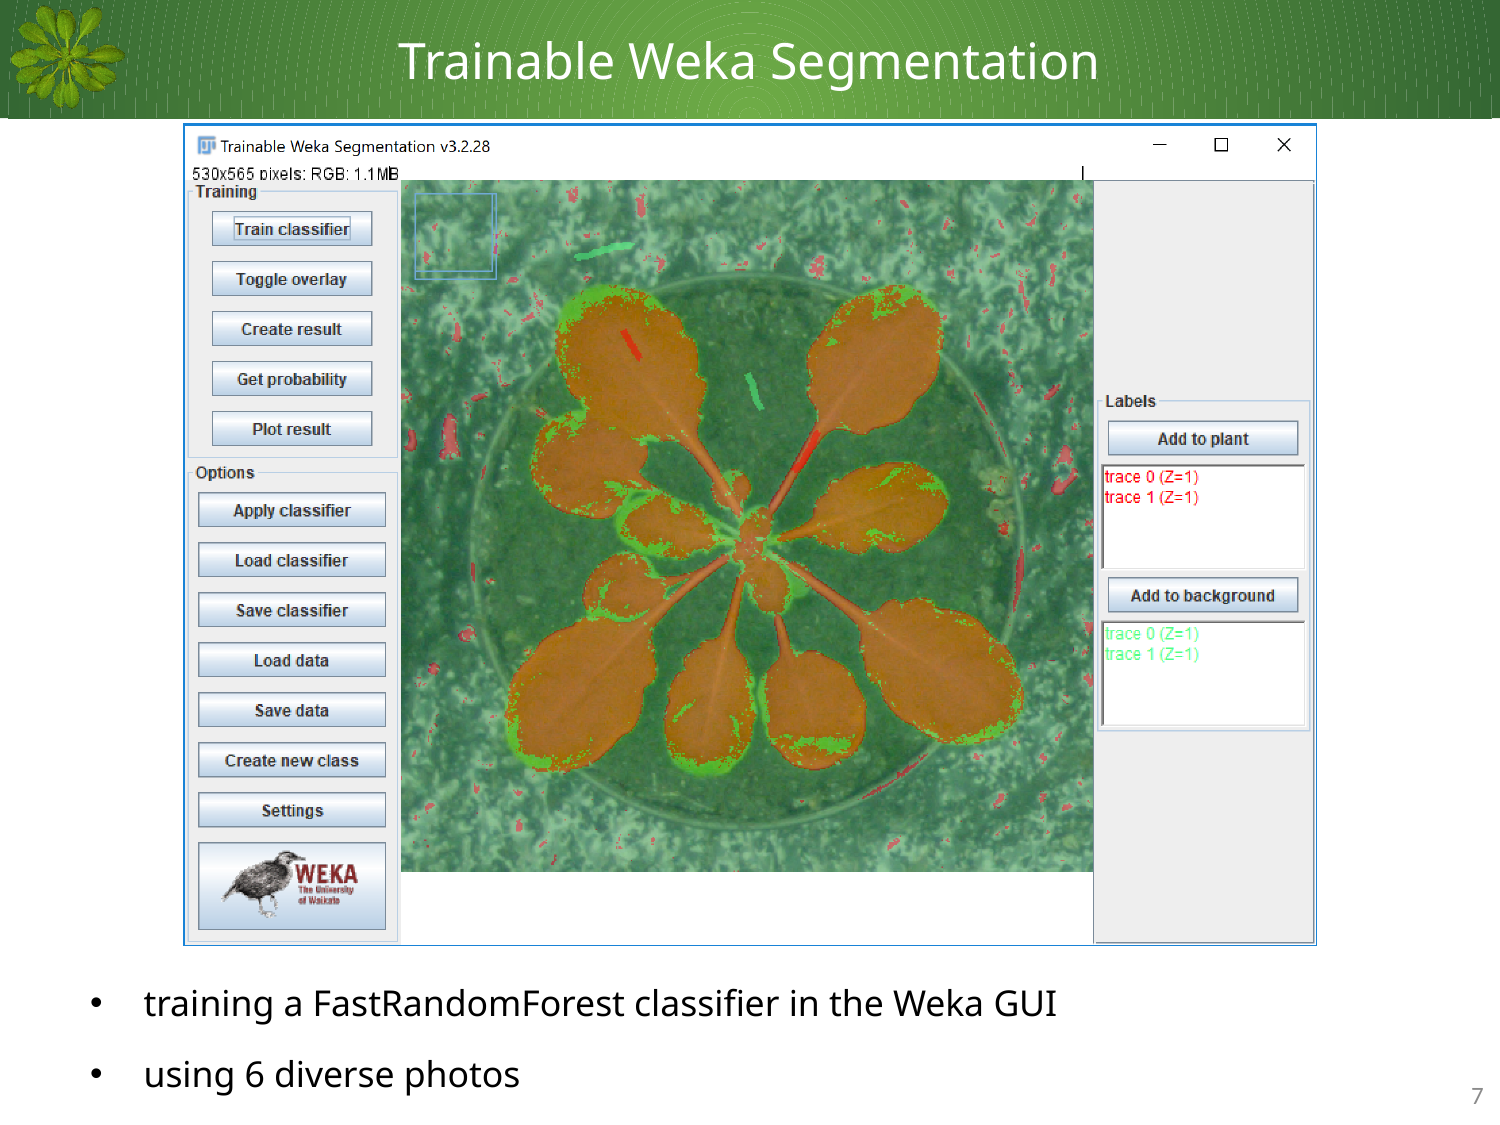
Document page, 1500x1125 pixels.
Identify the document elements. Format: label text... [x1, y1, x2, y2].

title Trainable Weka Segmentation [0, 0, 1500, 119]
slide_number 7 [1407, 1065, 1499, 1125]
picture [182, 123, 1318, 946]
list training a FastRandomForest classifier in the Weka GUI using 6 diverse photos [75, 951, 1425, 1103]
